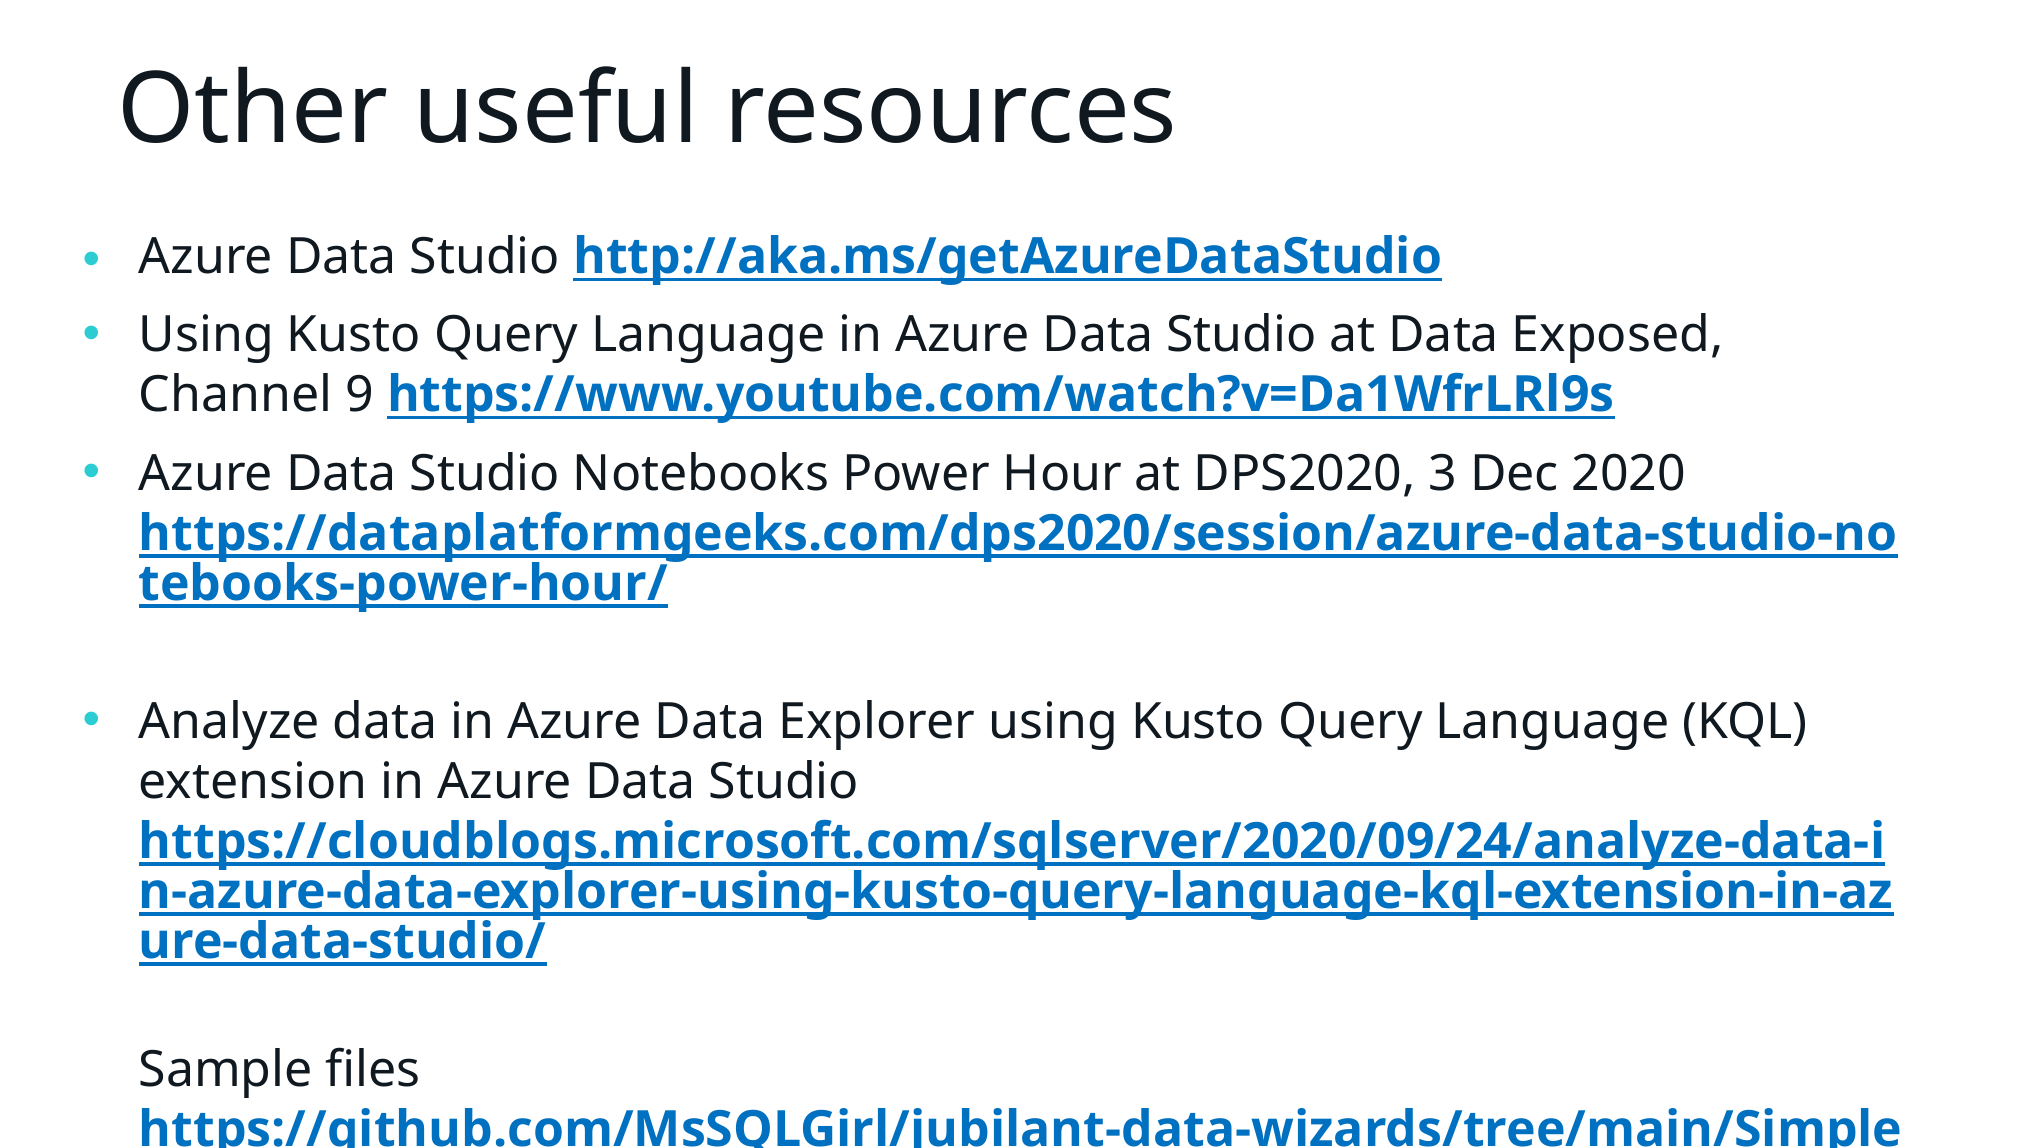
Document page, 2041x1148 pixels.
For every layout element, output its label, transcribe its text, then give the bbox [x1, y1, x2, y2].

title Other useful resources [101, 56, 1939, 193]
list Azure Data Studio http://aka.ms/getAzureDataStudio Using Kusto Query Language in Azure Data Studio at Data Exposed, Channel 9 https://www.youtube.com/watch?v=Da1WfrLRl9s Azure Data Studio Notebooks Power Hour at DPS2020, 3 Dec 2020 https://dataplatformgeeks.com/dps2020/session/azure-data-studio-notebooks-power-hour/ Analyze data in Azure Data Explorer using Kusto Query Language (KQL) extension in Azure Data Studio https://cloudblogs.microsoft.com/sqlserver/2020/09/24/analyze-data-in-azure-data-explorer-using-kusto-query-language-kql-extension-in-azure-data-studio/ Sample files https://github.com/MsSQLGirl/jubilant-data-wizards/tree/main/Simple%20Demo/KQL%20Notebooks [82, 223, 1908, 1067]
